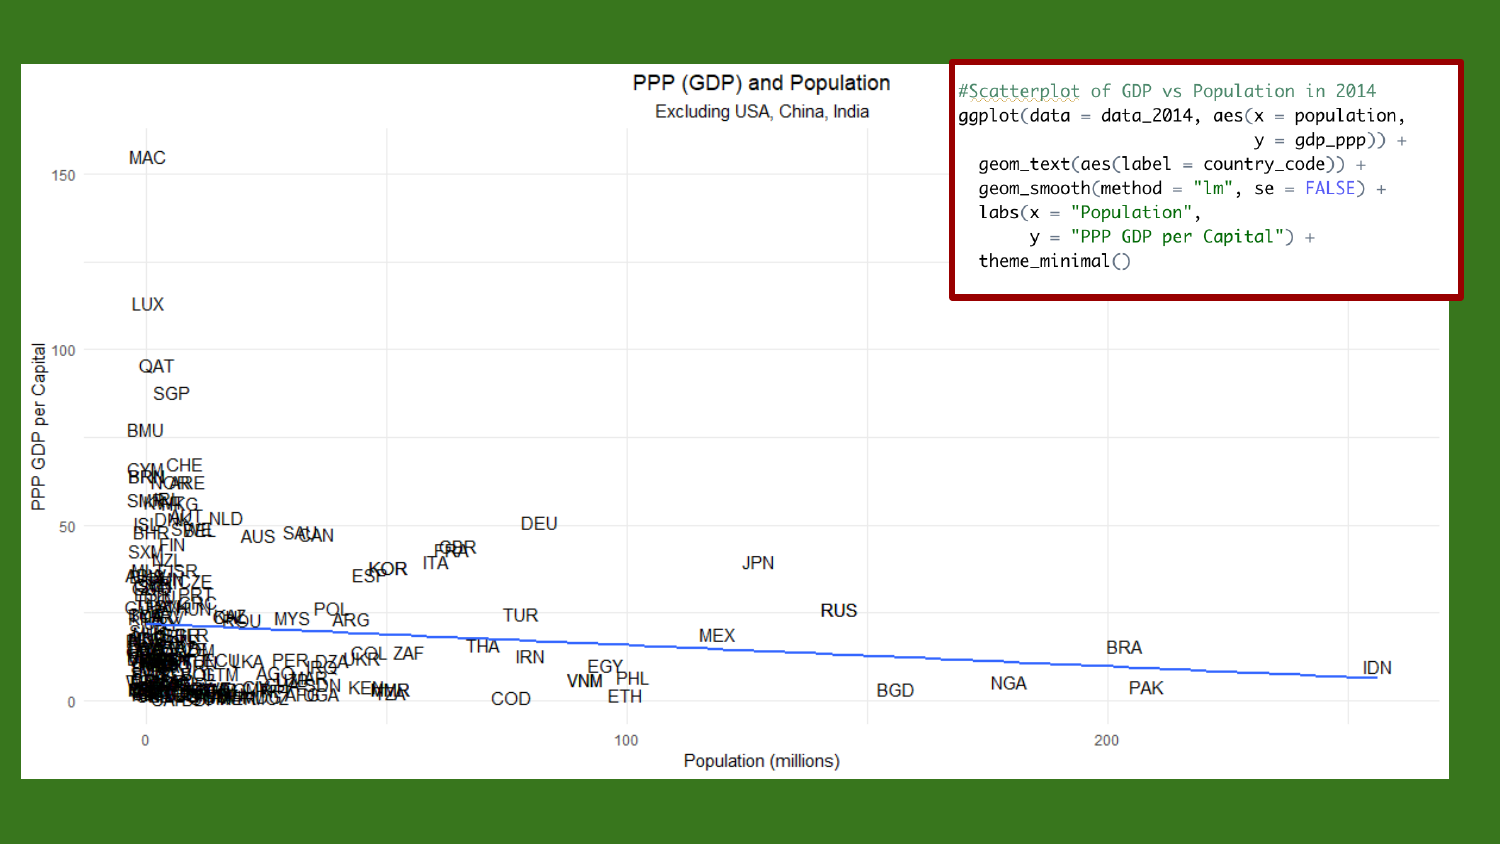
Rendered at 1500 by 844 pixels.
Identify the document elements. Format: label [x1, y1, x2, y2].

picture [20, 64, 1459, 780]
